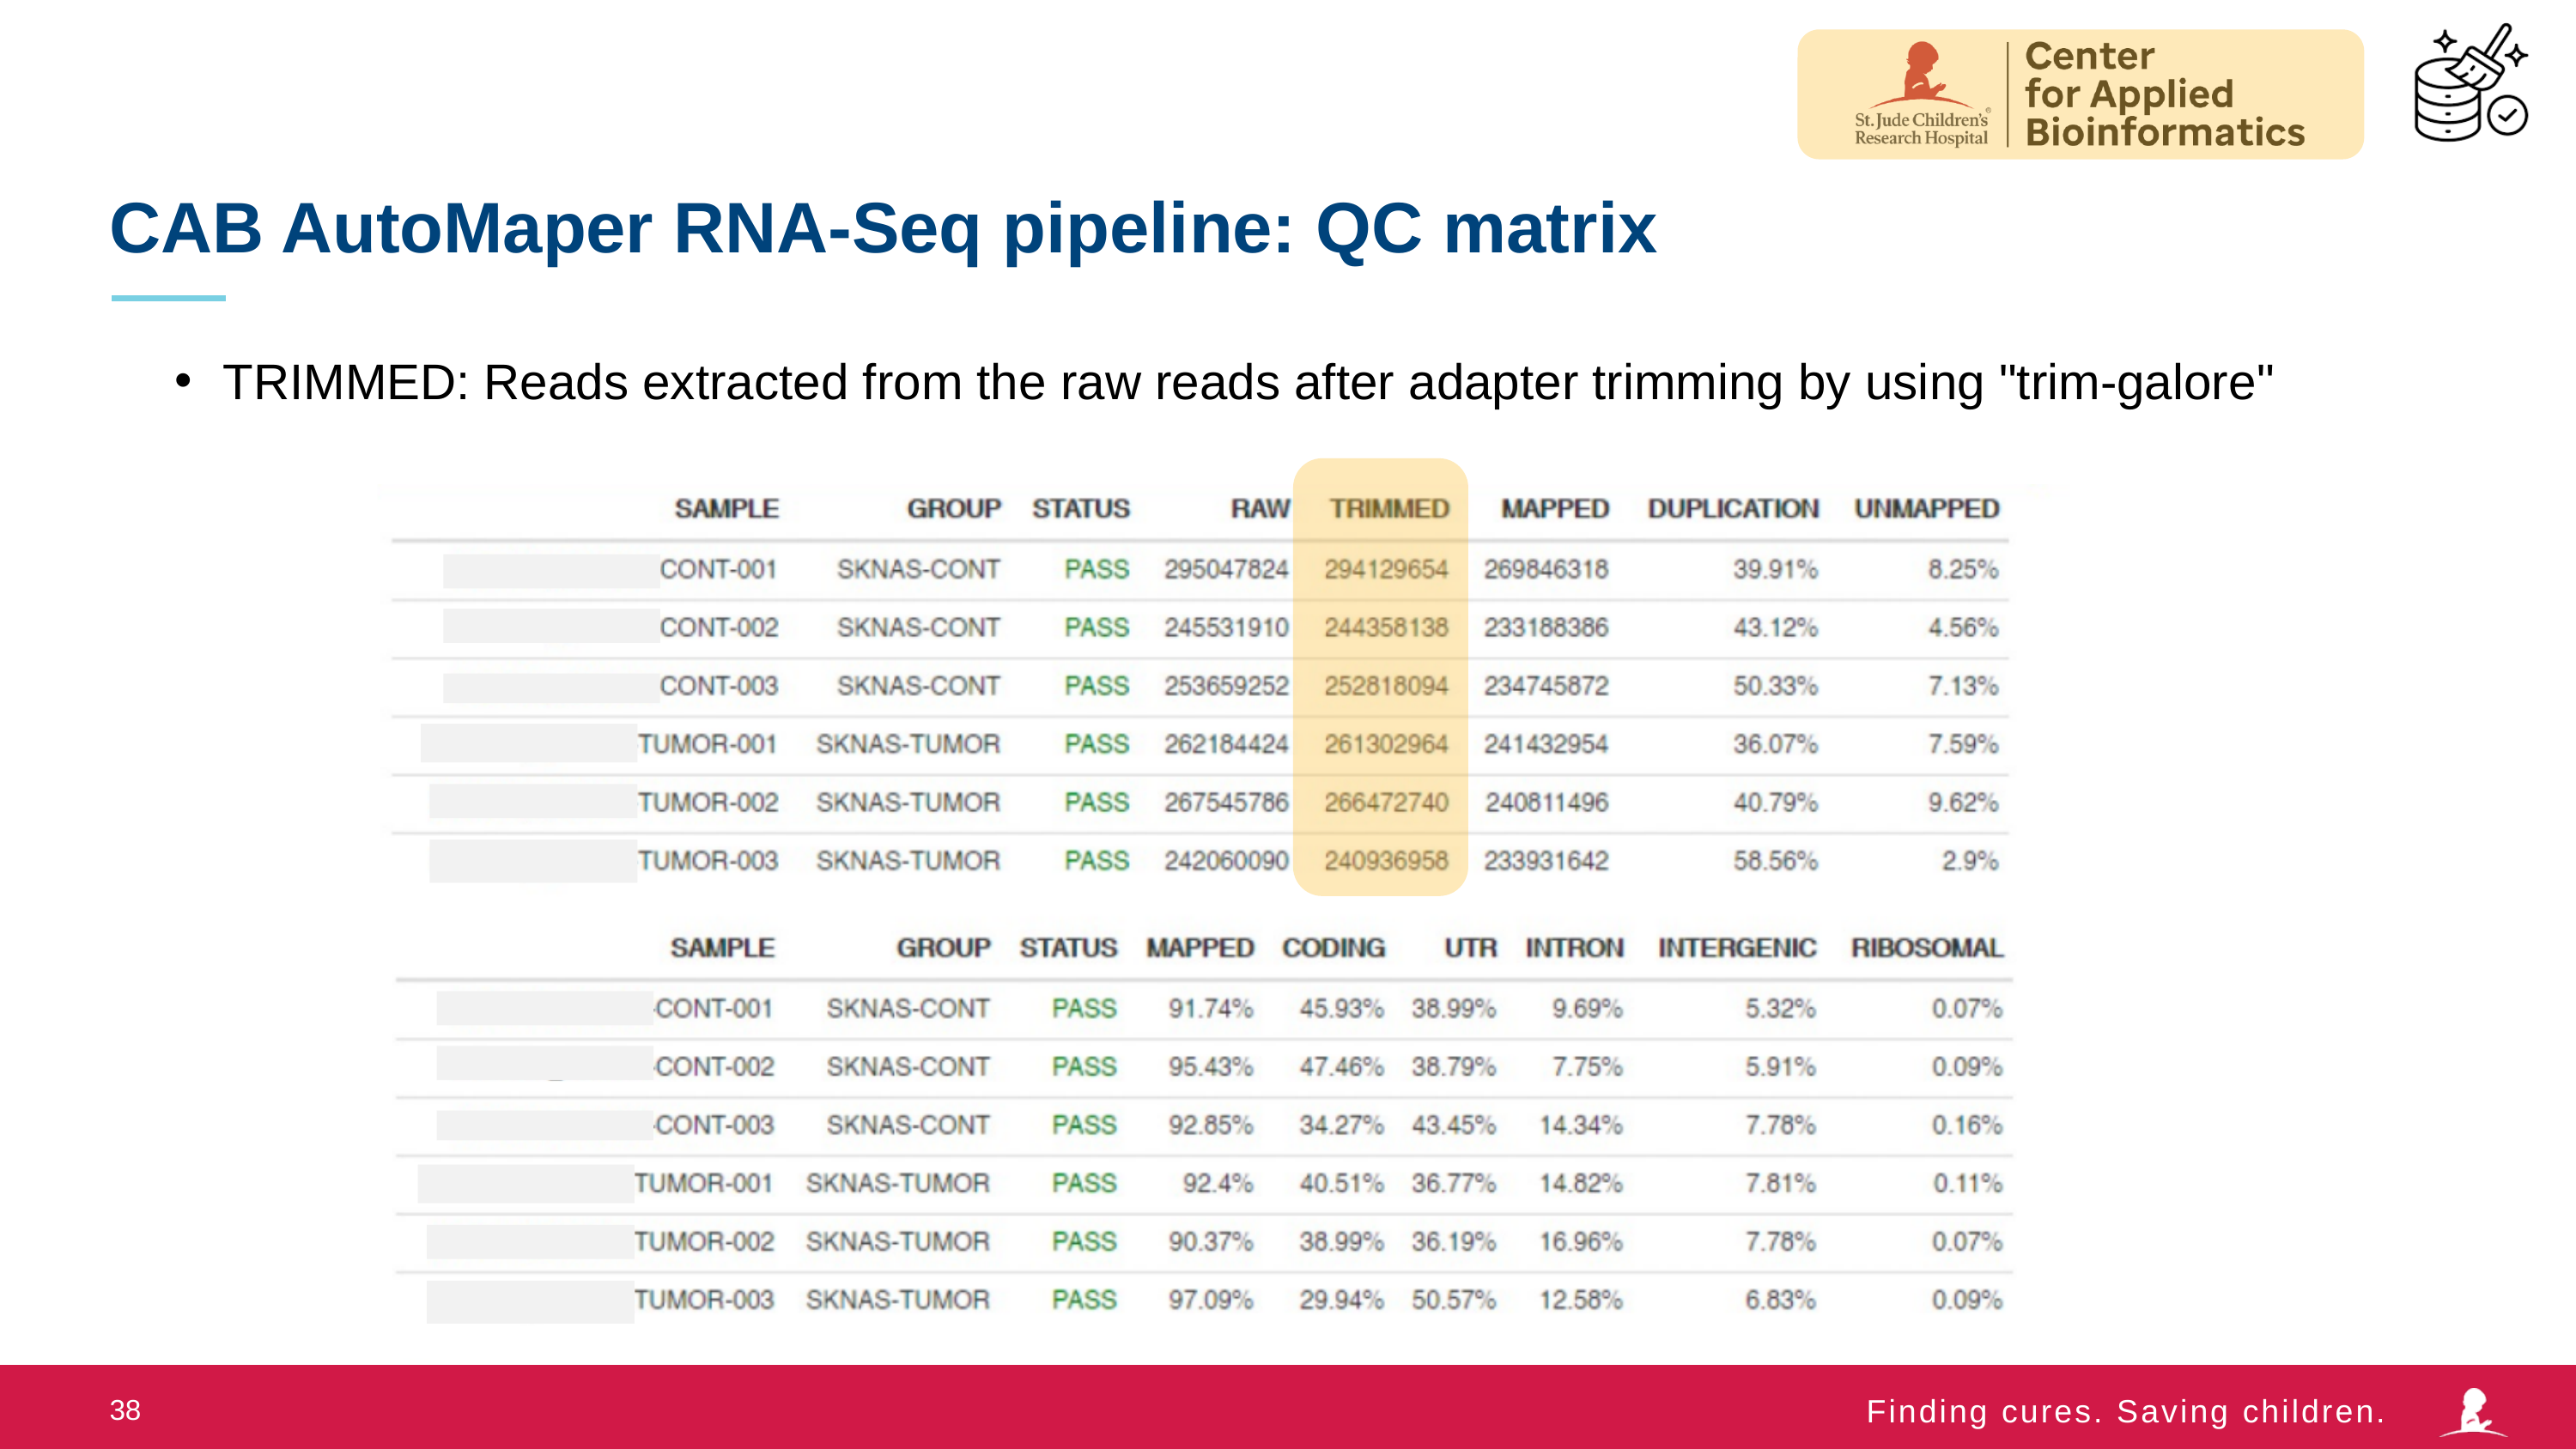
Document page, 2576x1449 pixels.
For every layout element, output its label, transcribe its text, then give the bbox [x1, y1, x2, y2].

picture [2366, 0, 2576, 161]
picture [1815, 29, 2347, 160]
slide_number 38 [96, 1375, 228, 1442]
picture [377, 484, 2070, 1360]
text_box TRIMMED: Reads extracted from the raw reads after adapter trimming by using "trim-galore" [161, 343, 2375, 416]
text_box [1292, 457, 1469, 484]
title CAB AutoMaper RNA-Seq pipeline: QC matrix [96, 77, 2475, 276]
text_box [1796, 28, 2366, 161]
